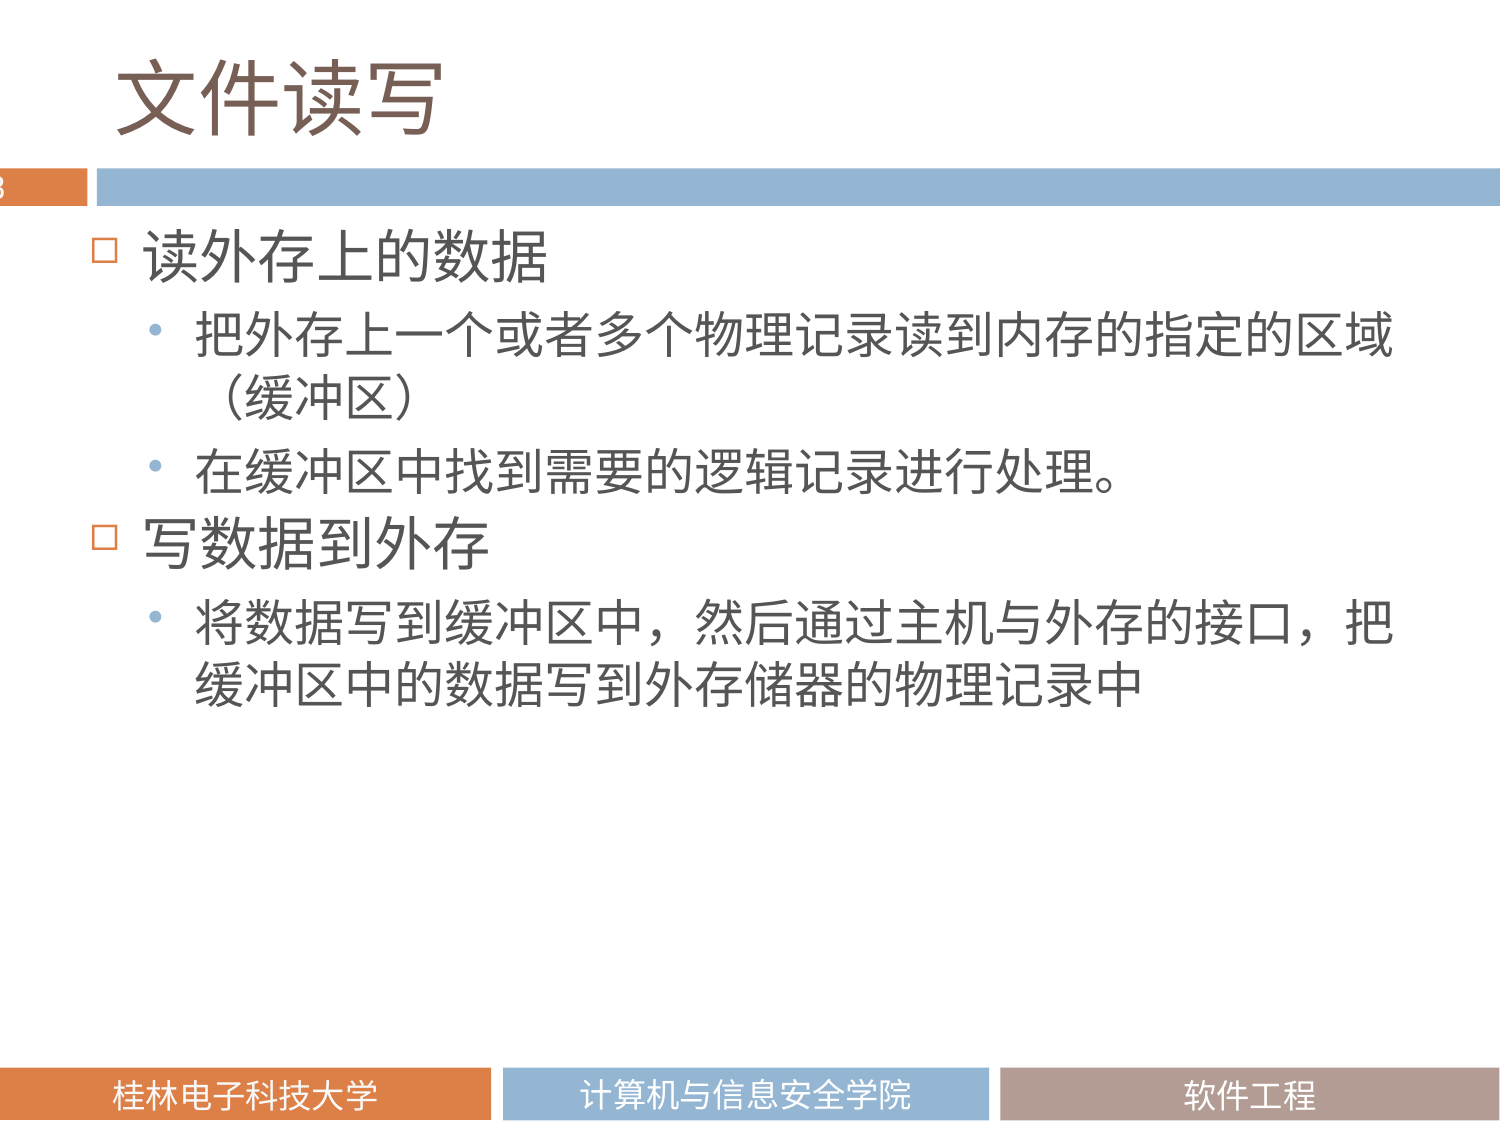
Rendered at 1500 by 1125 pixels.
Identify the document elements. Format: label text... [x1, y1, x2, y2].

title 文件读写 [99, 37, 1438, 155]
list 读外存上的数据 把外存上一个或者多个物理记录读到内存的指定的区域（缓冲区） 在缓冲区中找到需要的逻辑记录进行处理。 写数据到外存 将数据写到缓冲区中，然后通过主机与外存的接口，把缓冲区中的数据写到外存储器的物理记录中 [73, 219, 1412, 1006]
